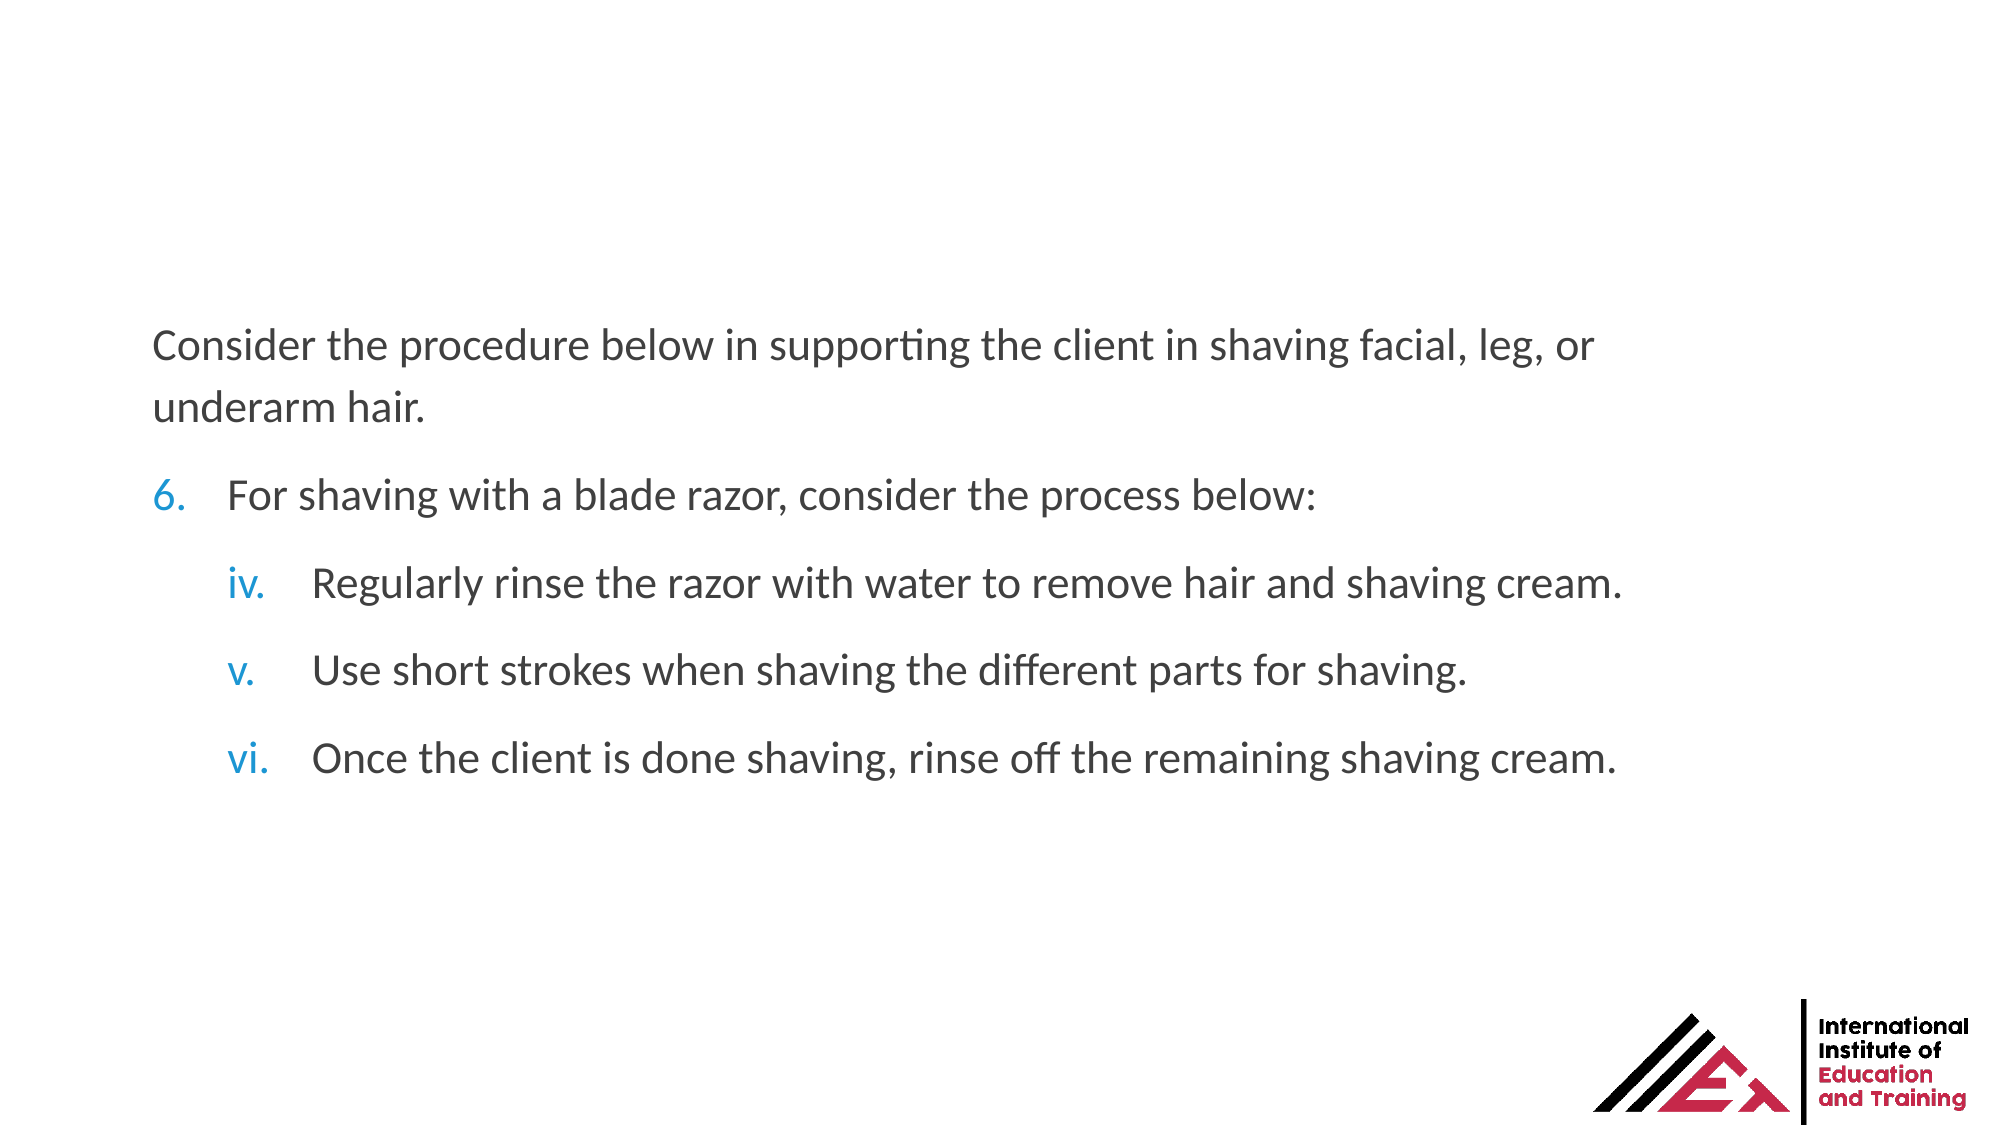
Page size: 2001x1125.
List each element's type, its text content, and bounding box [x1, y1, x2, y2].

list Consider the procedure below in supporting the client in shaving facial, leg, or underarm hair. For shaving with a blade razor, consider the process below: Regularly rinse the razor with water to remove hair and shaving cream. Use short strokes when shaving the different parts for shaving. Once the client is done shaving, rinse off the remaining shaving cream. [137, 299, 1793, 1014]
picture [1593, 999, 1968, 1125]
